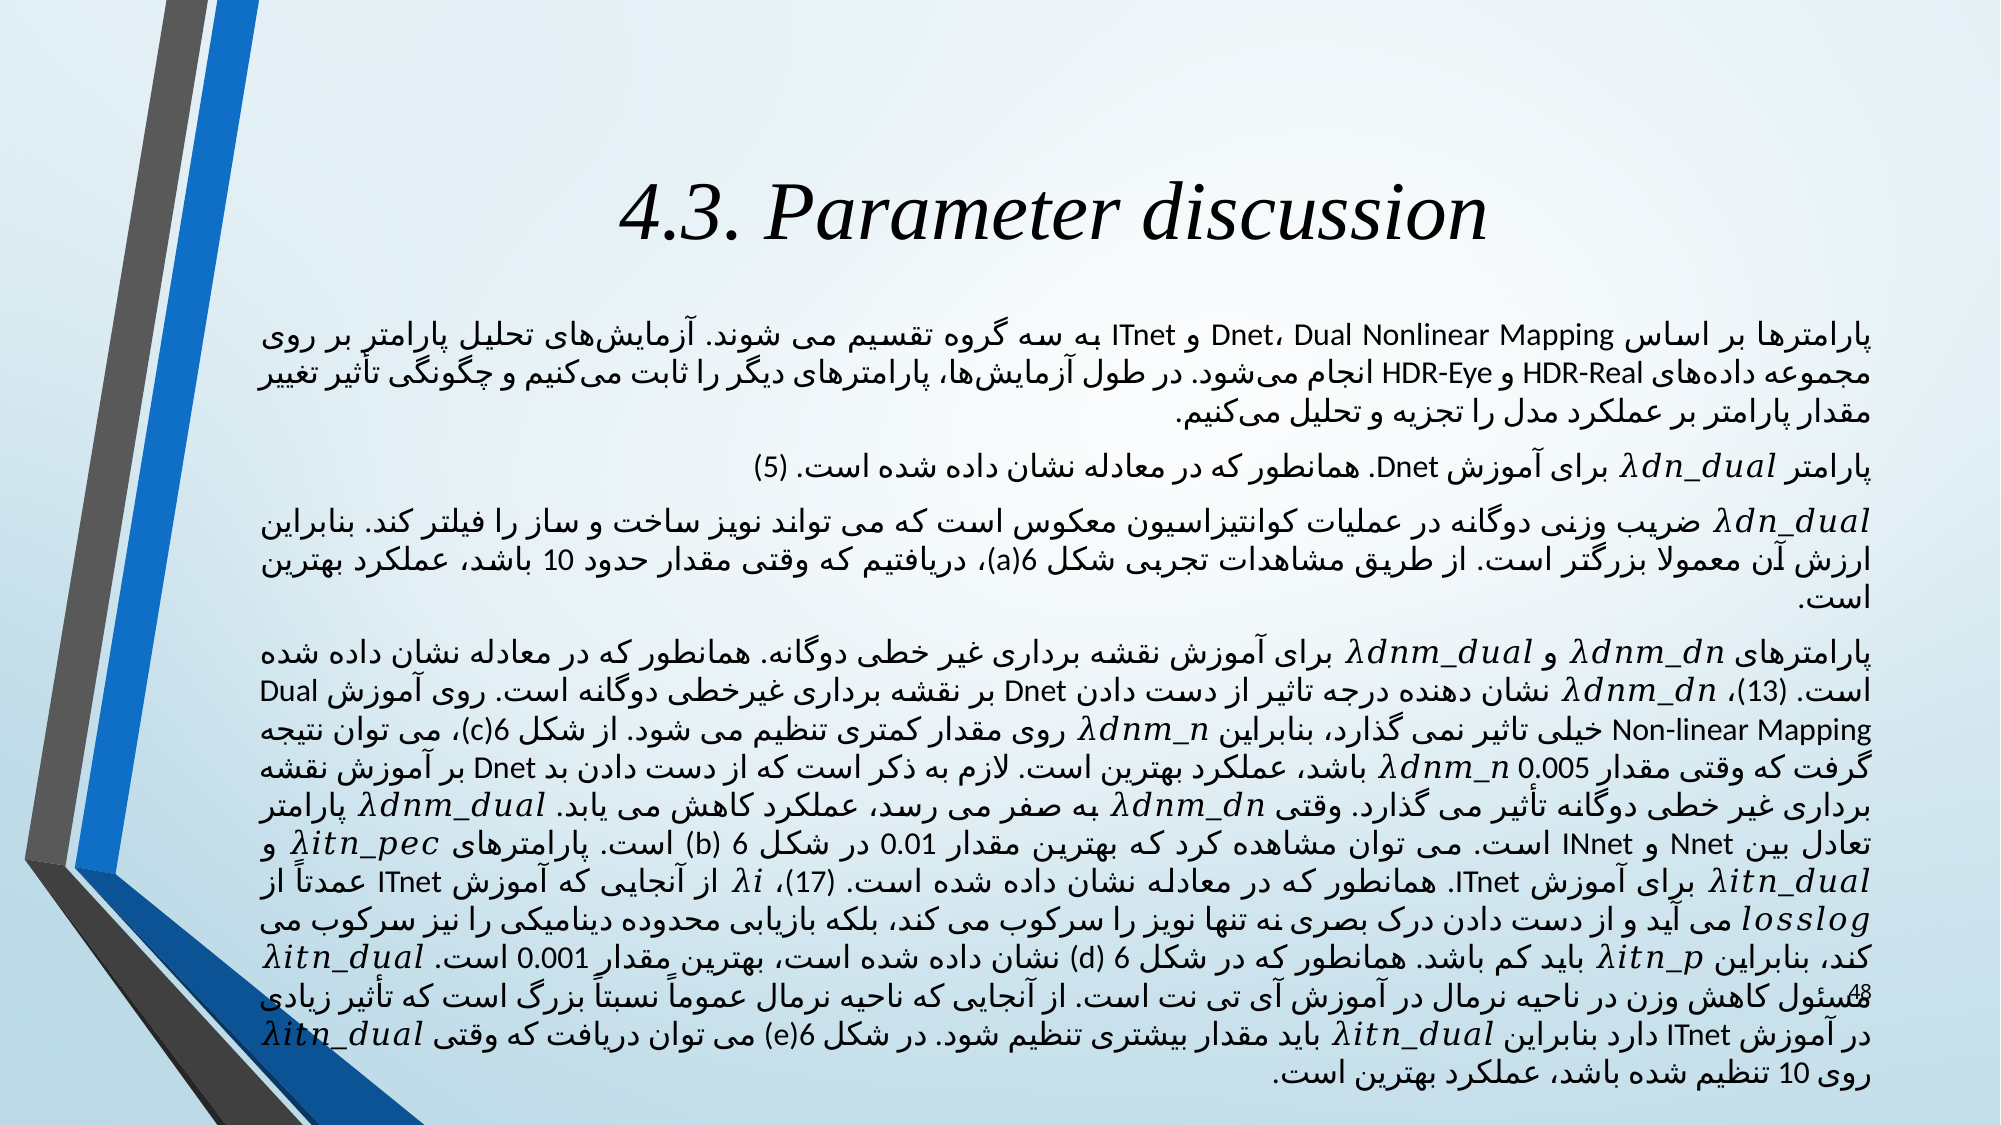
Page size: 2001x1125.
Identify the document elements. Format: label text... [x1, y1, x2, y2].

title 4.3. Parameter discussion [243, 112, 1887, 306]
list پارامترها بر اساس Dnet، Dual Nonlinear Mapping و ITnet به سه گروه تقسیم می شوند. آزمایش‌های تحلیل پارامتر بر روی مجموعه داده‌های HDR-Real و HDR-Eye انجام می‌شود. در طول آزمایش‌ها، پارامترهای دیگر را ثابت می‌کنیم و چگونگی تأثیر تغییر مقدار پارامتر بر عملکرد مدل را تجزیه و تحلیل می‌کنیم. پارامتر 𝜆𝑑𝑛_𝑑𝑢𝑎𝑙 برای آموزش Dnet. همانطور که در معادله نشان داده شده است. (5) 𝜆𝑑𝑛_𝑑𝑢𝑎𝑙 ضریب وزنی دوگانه در عملیات کوانتیزاسیون معکوس است که می تواند نویز ساخت و ساز را فیلتر کند. بنابراین ارزش آن معمولا بزرگتر است. از طریق مشاهدات تجربی شکل 6(a)، دریافتیم که وقتی مقدار حدود 10 باشد، عملکرد بهترین است. پارامترهای 𝜆𝑑𝑛𝑚_𝑑𝑛 و 𝜆𝑑𝑛𝑚_𝑑𝑢𝑎𝑙 برای آموزش نقشه برداری غیر خطی دوگانه. همانطور که در معادله نشان داده شده است. (13)، 𝜆𝑑𝑛𝑚_𝑑𝑛 نشان دهنده درجه تاثیر از دست دادن Dnet بر نقشه برداری غیرخطی دوگانه است. روی آموزش Dual Non-linear Mapping خیلی تاثیر نمی گذارد، بنابراین 𝜆𝑑𝑛𝑚_𝑛 روی مقدار کمتری تنظیم می شود. از شکل 6(c)، می توان نتیجه گرفت که وقتی مقدار 𝜆𝑑𝑛𝑚_𝑛 0.005 باشد، عملکرد بهترین است. لازم به ذکر است که از دست دادن بد Dnet بر آموزش نقشه برداری غیر خطی دوگانه تأثیر می گذارد. وقتی 𝜆𝑑𝑛𝑚_𝑑𝑛 به صفر می رسد، عملکرد کاهش می یابد. 𝜆𝑑𝑛𝑚_𝑑𝑢𝑎𝑙 پارامتر تعادل بین Nnet و INnet است. می توان مشاهده کرد که بهترین مقدار 0.01 در شکل 6 (b) است. پارامترهای 𝜆𝑖𝑡𝑛_𝑝𝑒𝑐 و 𝜆𝑖𝑡𝑛_𝑑𝑢𝑎𝑙 برای آموزش ITnet. همانطور که در معادله نشان داده شده است. (17)، 𝜆𝑖 از آنجایی که آموزش ITnet عمدتاً از 𝑙𝑜𝑠𝑠𝑙𝑜𝑔 می آید و از دست دادن درک بصری نه تنها نویز را سرکوب می کند، بلکه بازیابی محدوده دینامیکی را نیز سرکوب می کند، بنابراین 𝜆𝑖𝑡𝑛_𝑝 باید کم باشد. همانطور که در شکل 6 (d) نشان داده شده است، بهترین مقدار 0.001 است. 𝜆𝑖𝑡𝑛_𝑑𝑢𝑎𝑙 مسئول کاهش وزن در ناحیه نرمال در آموزش آی تی نت است. از آنجایی که ناحیه نرمال عموماً نسبتاً بزرگ است که تأثیر زیادی در آموزش ITnet دارد بنابراین 𝜆𝑖𝑡𝑛_𝑑𝑢𝑎𝑙 باید مقدار بیشتری تنظیم شود. در شکل 6(e) می توان دریافت که وقتی 𝜆𝑖𝑡𝑛_𝑑𝑢𝑎𝑙 روی 10 تنظیم شده باشد، عملکرد بهترین است. [243, 306, 1887, 1104]
slide_number 48 [1796, 962, 1887, 1023]
